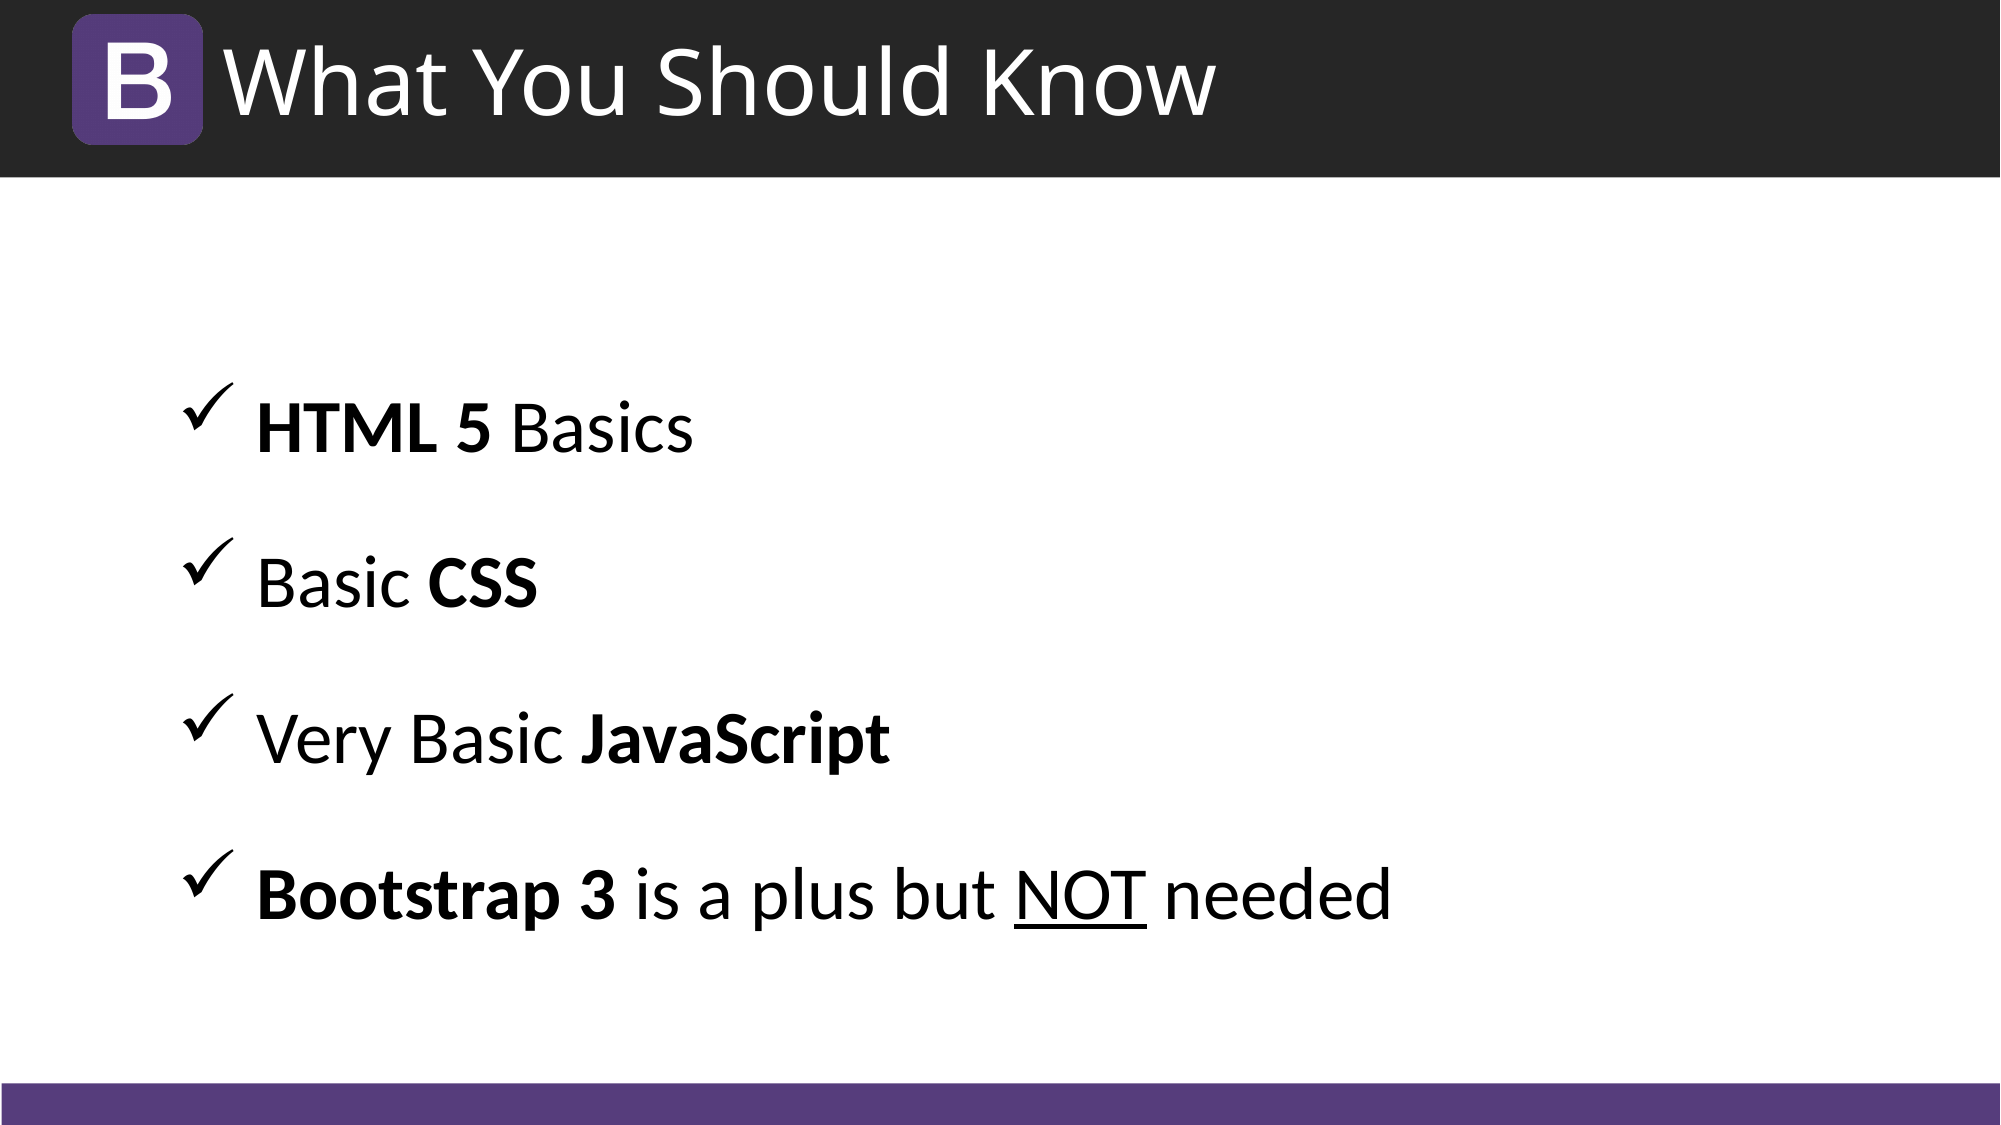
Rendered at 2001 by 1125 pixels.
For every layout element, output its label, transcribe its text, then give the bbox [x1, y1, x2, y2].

text_box [0, 0, 2000, 178]
text_box [1, 1082, 2000, 1125]
title What You Should Know [206, 16, 1253, 150]
picture [72, 14, 203, 145]
text_box HTML 5 Basics Basic CSS Very Basic JavaScript Bootstrap 3 is a plus but NOT needed [162, 324, 1888, 1039]
